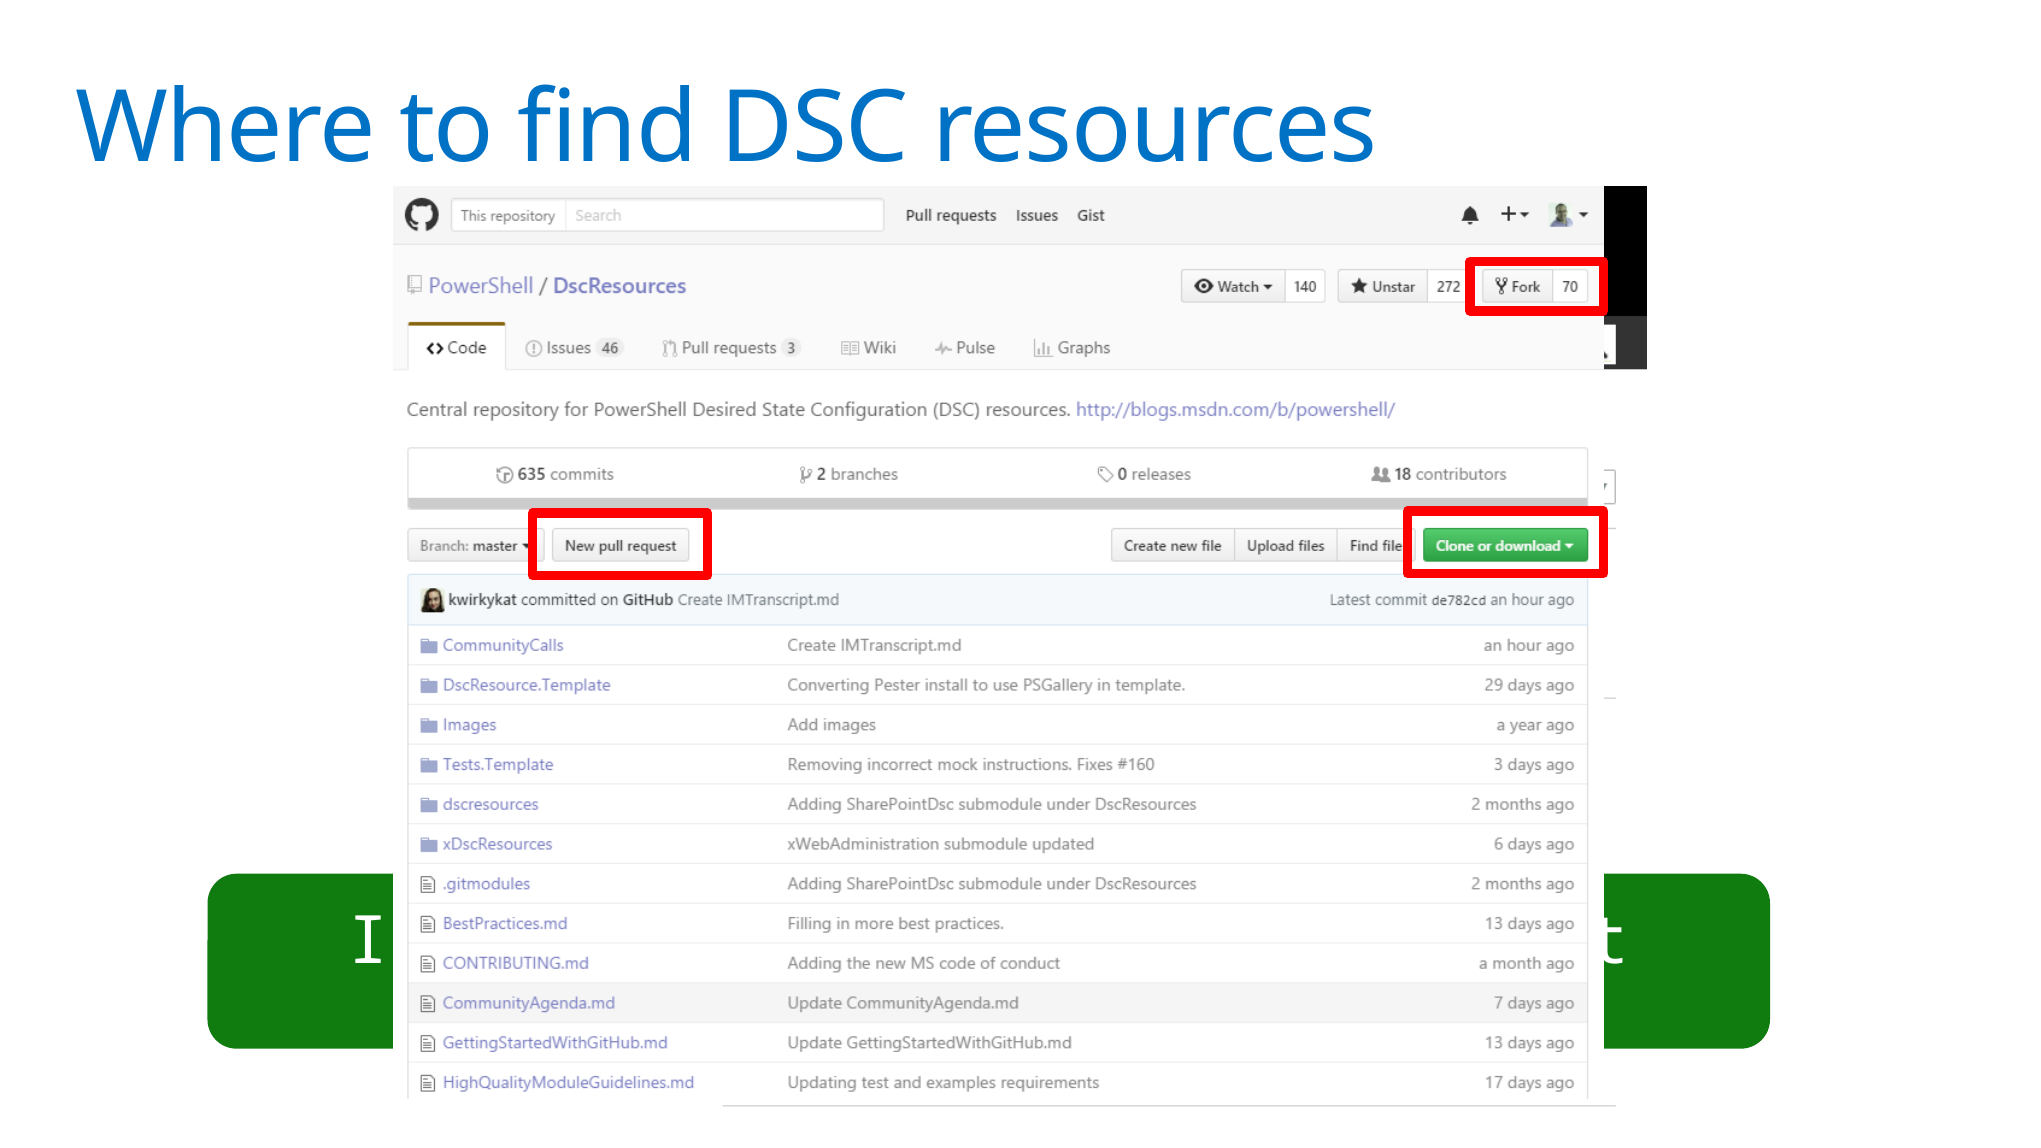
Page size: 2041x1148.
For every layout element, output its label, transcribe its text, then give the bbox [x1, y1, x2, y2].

title Where to find DSC resources [60, 60, 1980, 210]
picture [393, 185, 1647, 1115]
text_box Install-Module -Name xSharePoint [1647, 872, 1771, 1050]
text_box Install-Module -Name xSharePoint [206, 872, 393, 1050]
